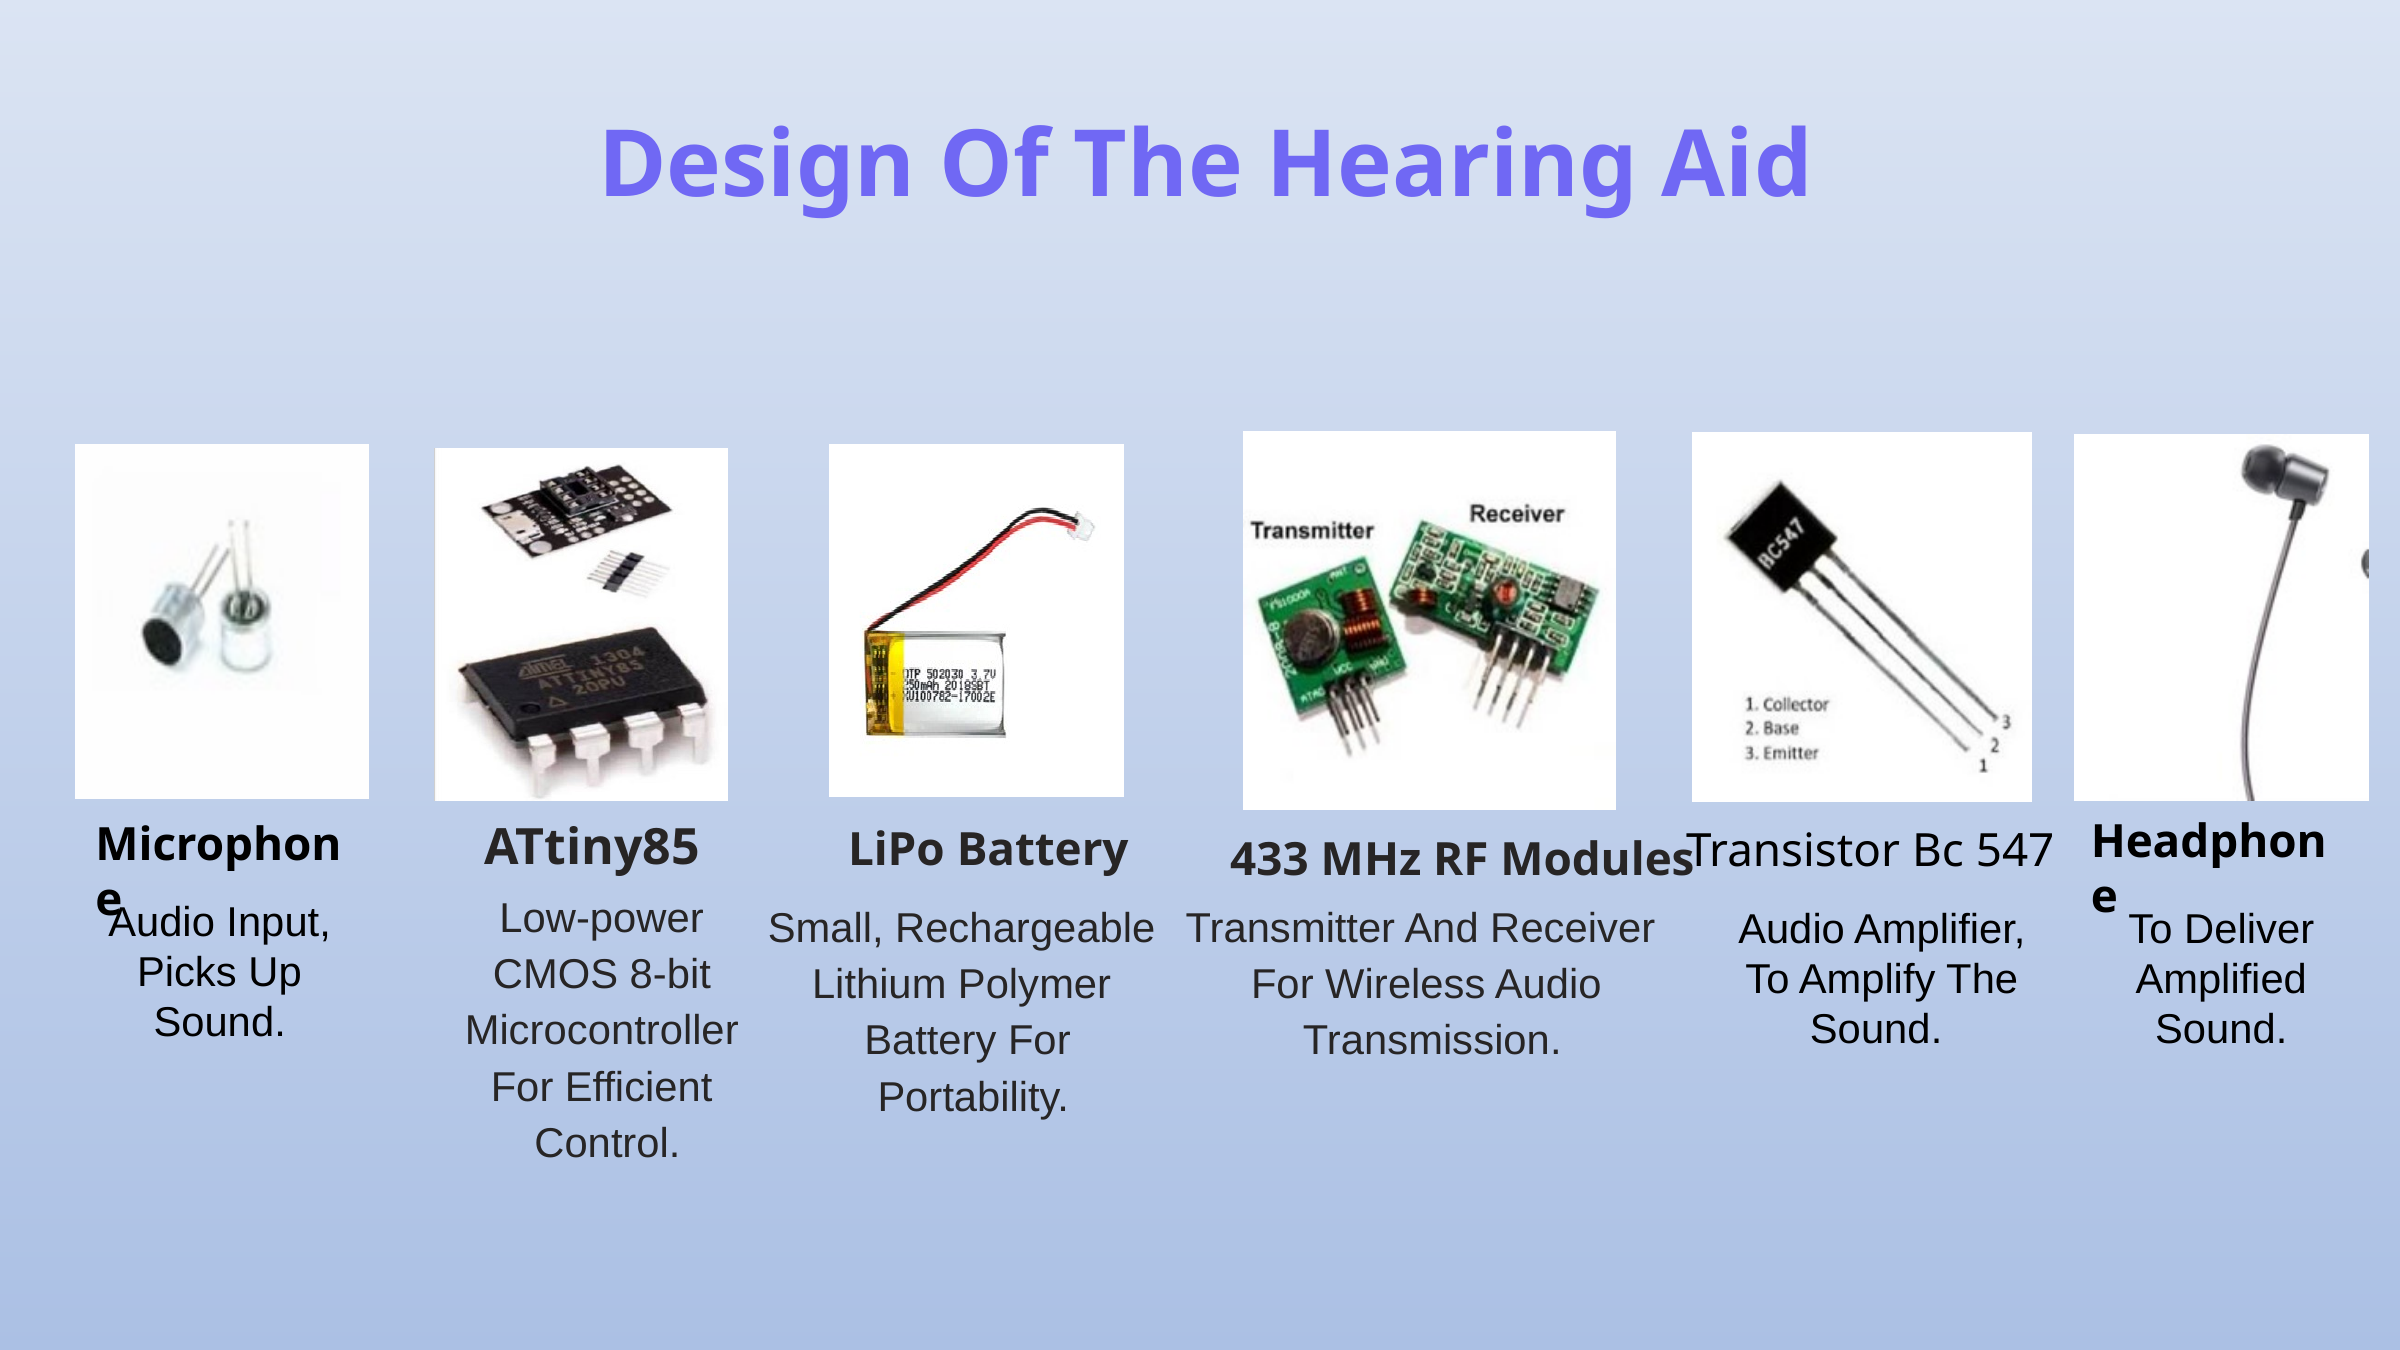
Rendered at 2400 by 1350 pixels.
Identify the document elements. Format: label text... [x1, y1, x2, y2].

picture [829, 444, 1124, 797]
picture [1692, 432, 2032, 802]
text_box Headphone [2076, 803, 2352, 894]
text_box Audio Input, Picks Up Sound. [65, 887, 374, 1053]
text_box LiPo Battery [848, 815, 1142, 875]
text_box To Deliver Amplified Sound. [2065, 894, 2377, 1059]
picture [75, 444, 369, 799]
picture [2074, 434, 2369, 801]
text_box 433 MHz RF Modules [1230, 825, 1652, 885]
text_box Low-power CMOS 8-bit Microcontroller For Efficient Control. [366, 884, 849, 1160]
text_box Small, Rechargeable Lithium Polymer Battery For Portability. [755, 894, 1180, 1119]
text_box Transistor Bc 547 [1671, 813, 2076, 884]
text_box ATtiny85 [484, 815, 848, 875]
text_box Transmitter And Receiver For Wireless Audio Transmission. [1185, 894, 1668, 1119]
text_box Microphone [80, 806, 364, 887]
picture [434, 448, 728, 801]
text_box Audio Amplifier, To Amplify The Sound. [1700, 894, 2064, 1059]
picture [1243, 431, 1616, 810]
text_box Design Of The Hearing Aid [574, 98, 2056, 216]
